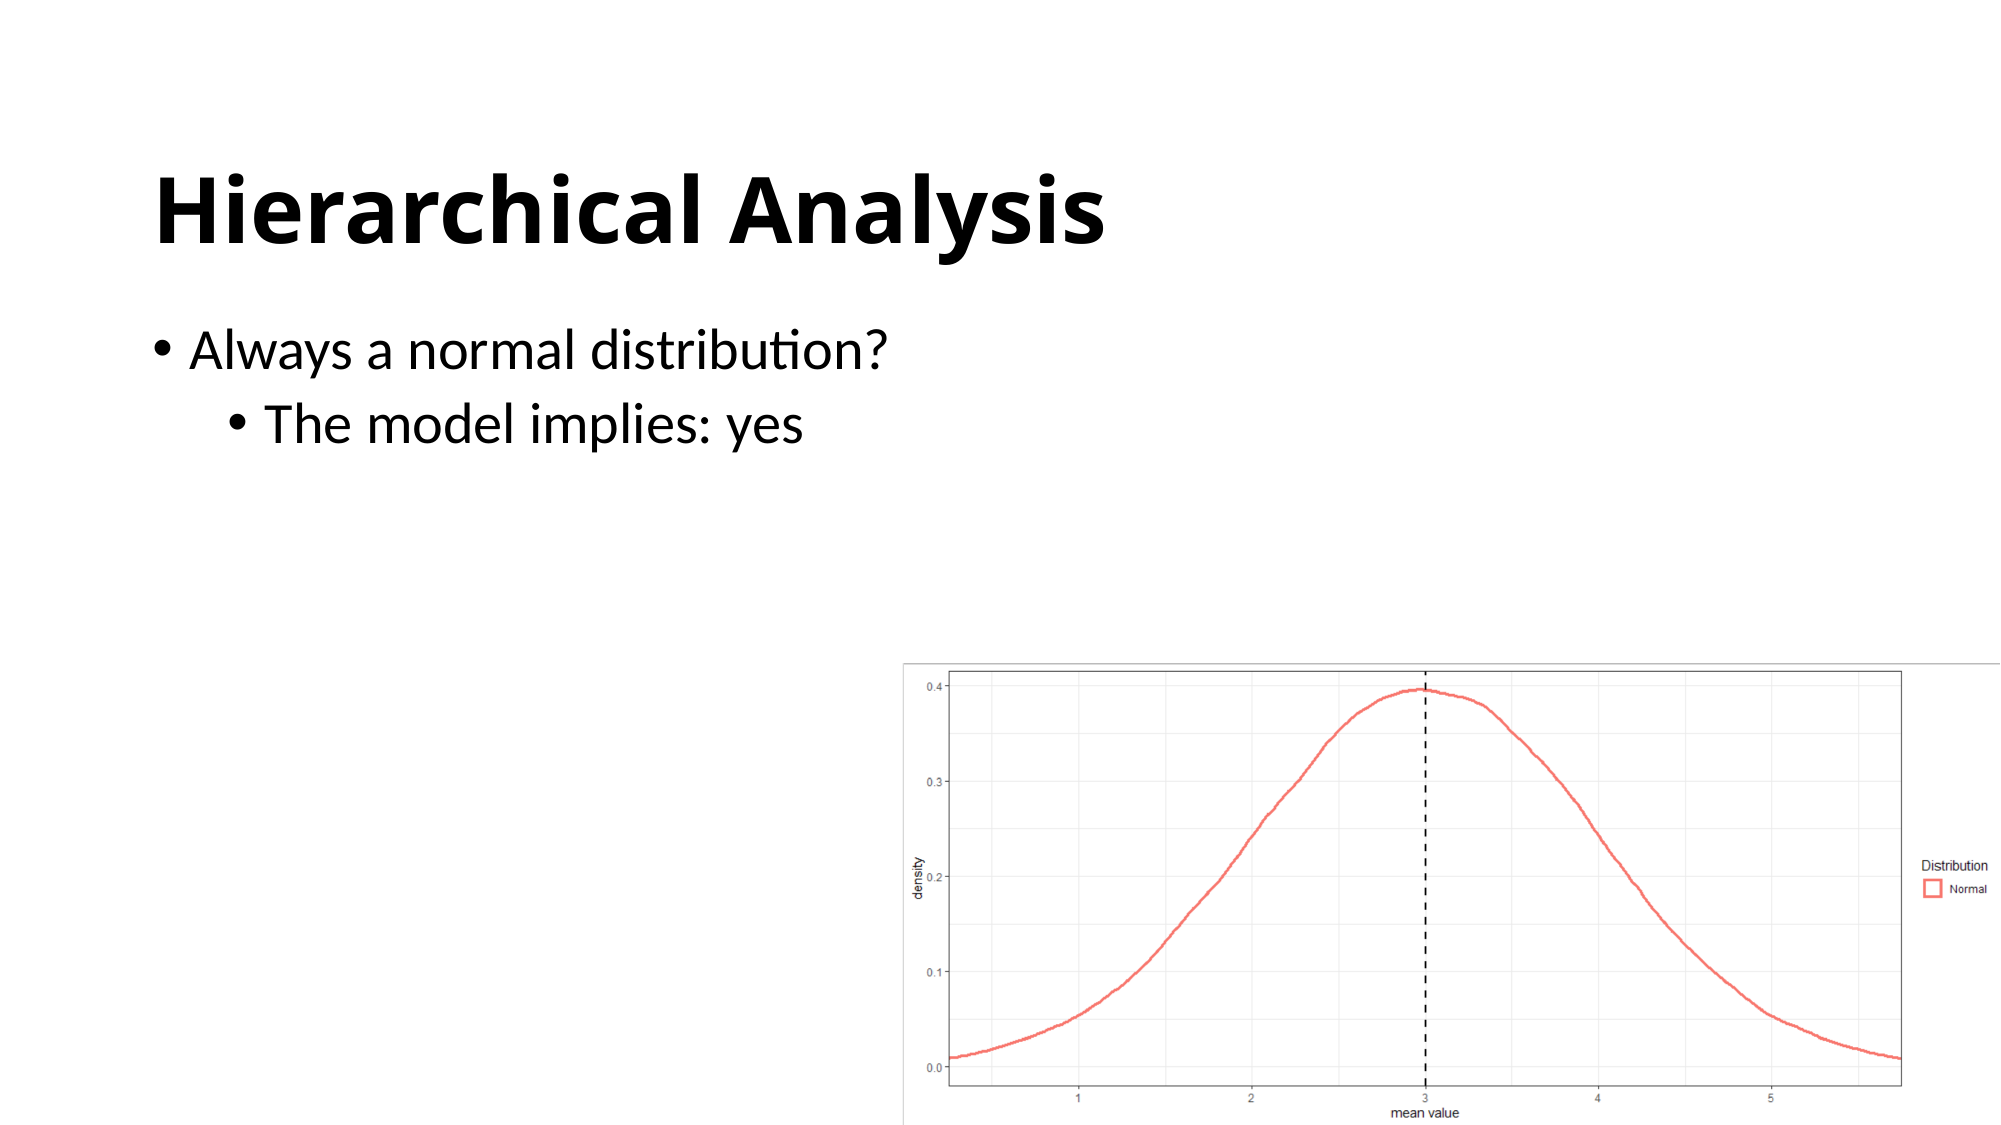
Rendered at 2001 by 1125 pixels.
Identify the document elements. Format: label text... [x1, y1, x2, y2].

list Always a normal distribution? The model implies: yes [137, 312, 2000, 1125]
list Hierarchical Analysis [137, 157, 1788, 311]
picture [902, 663, 2000, 1125]
